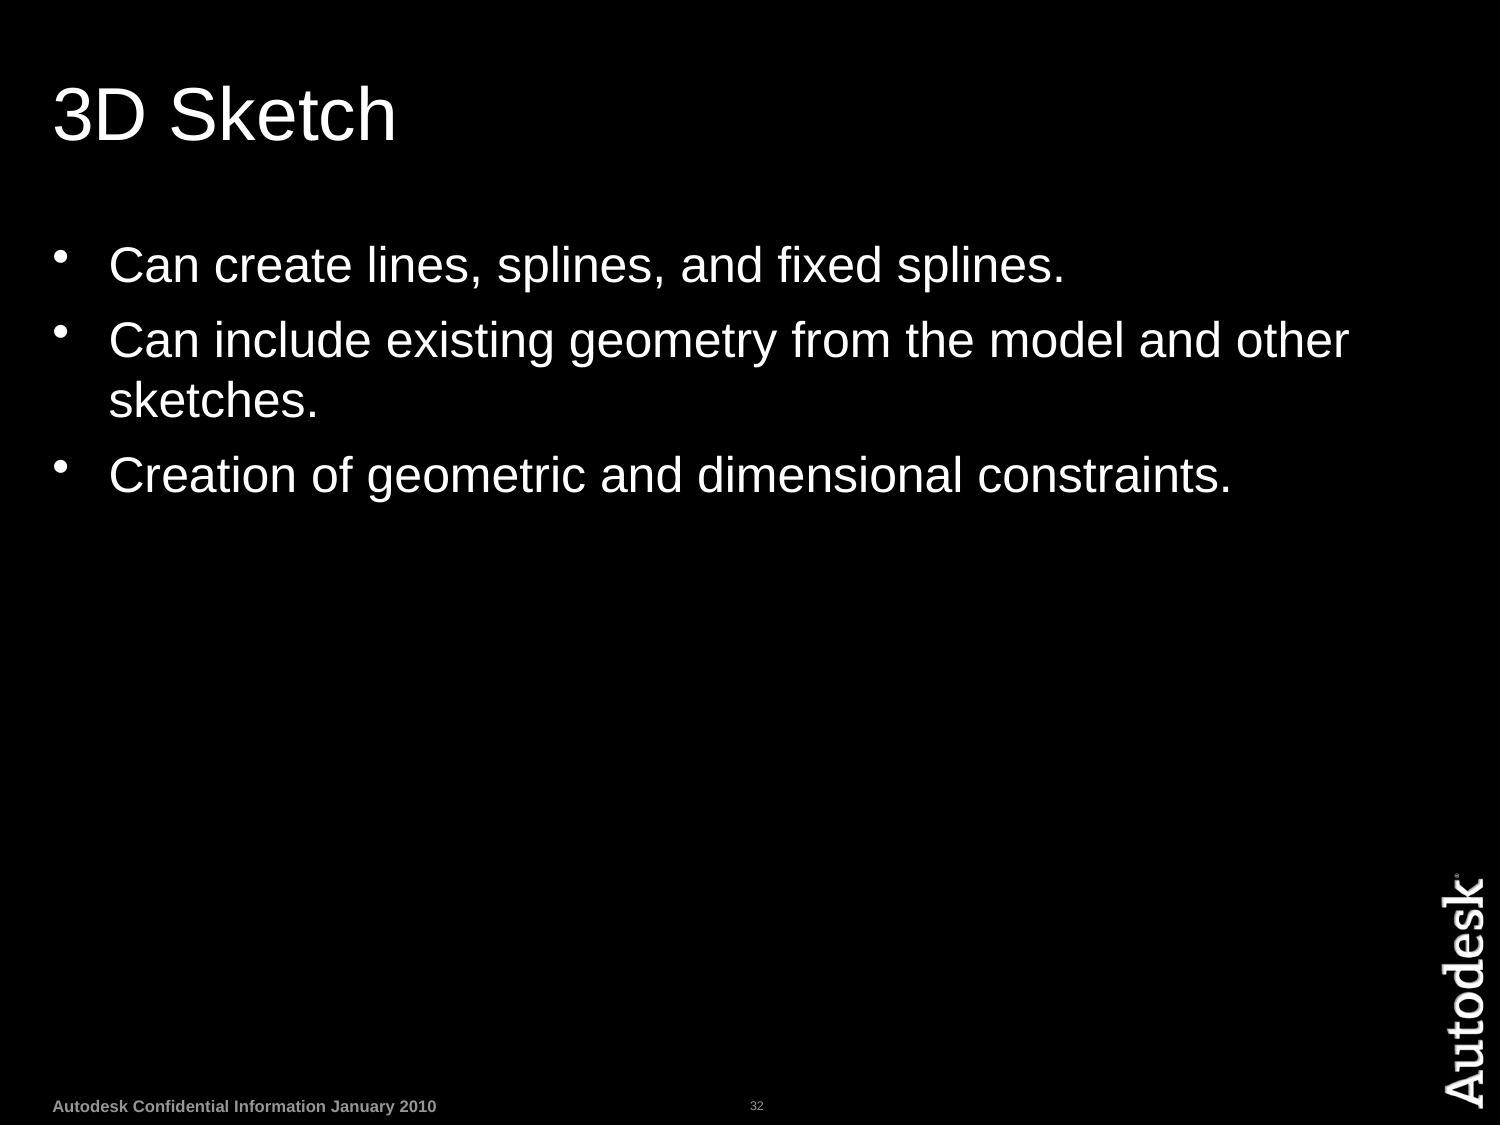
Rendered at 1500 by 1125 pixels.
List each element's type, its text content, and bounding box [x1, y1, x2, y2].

title 3D Sketch [52, 22, 1376, 211]
picture [1402, 0, 1500, 1125]
list Can create lines, splines, and fixed splines. Can include existing geometry from the model and other sketches. Creation of geometric and dimensional constraints. [52, 231, 1376, 1073]
